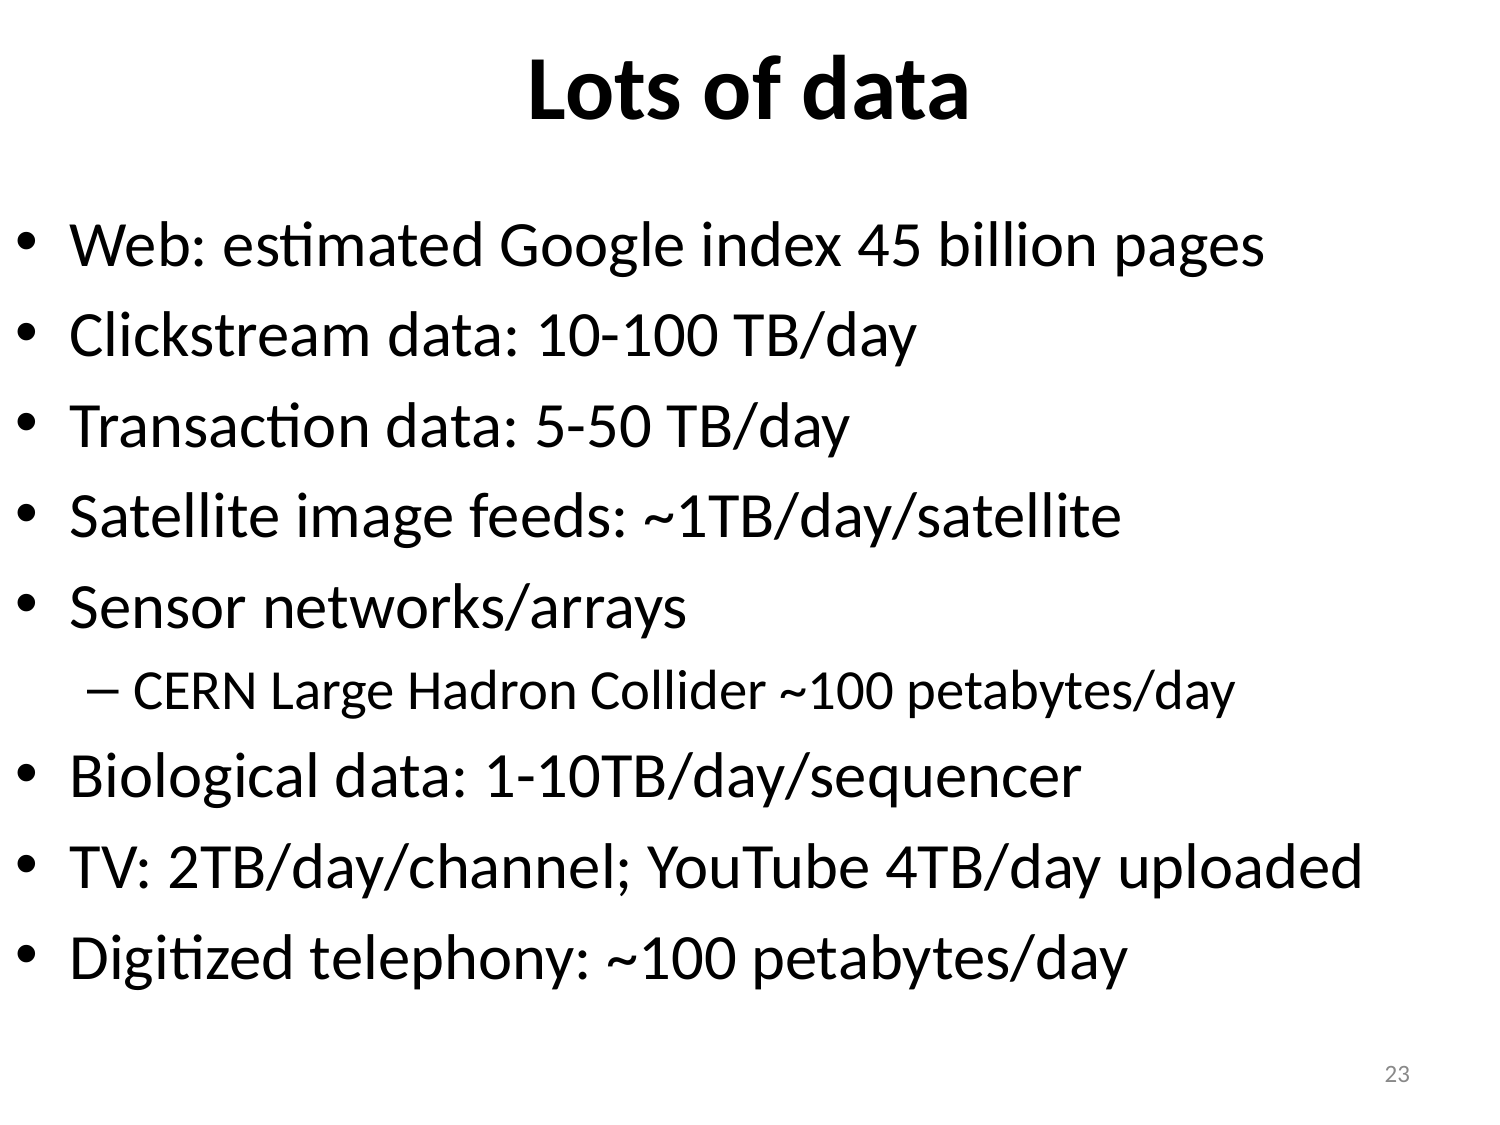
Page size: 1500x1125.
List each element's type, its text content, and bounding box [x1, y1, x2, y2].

slide_number 23 [1074, 1042, 1425, 1103]
list Web: estimated Google index 45 billion pages Clickstream data: 10-100 TB/day Transaction data: 5-50 TB/day Satellite image feeds: ~1TB/day/satellite Sensor networks/arrays CERN Large Hadron Collider ~100 petabytes/day Biological data: 1-10TB/day/sequencer TV: 2TB/day/channel; YouTube 4TB/day uploaded Digitized telephony: ~100 petabytes/day [0, 193, 1500, 1006]
title Lots of data [0, 0, 1500, 167]
